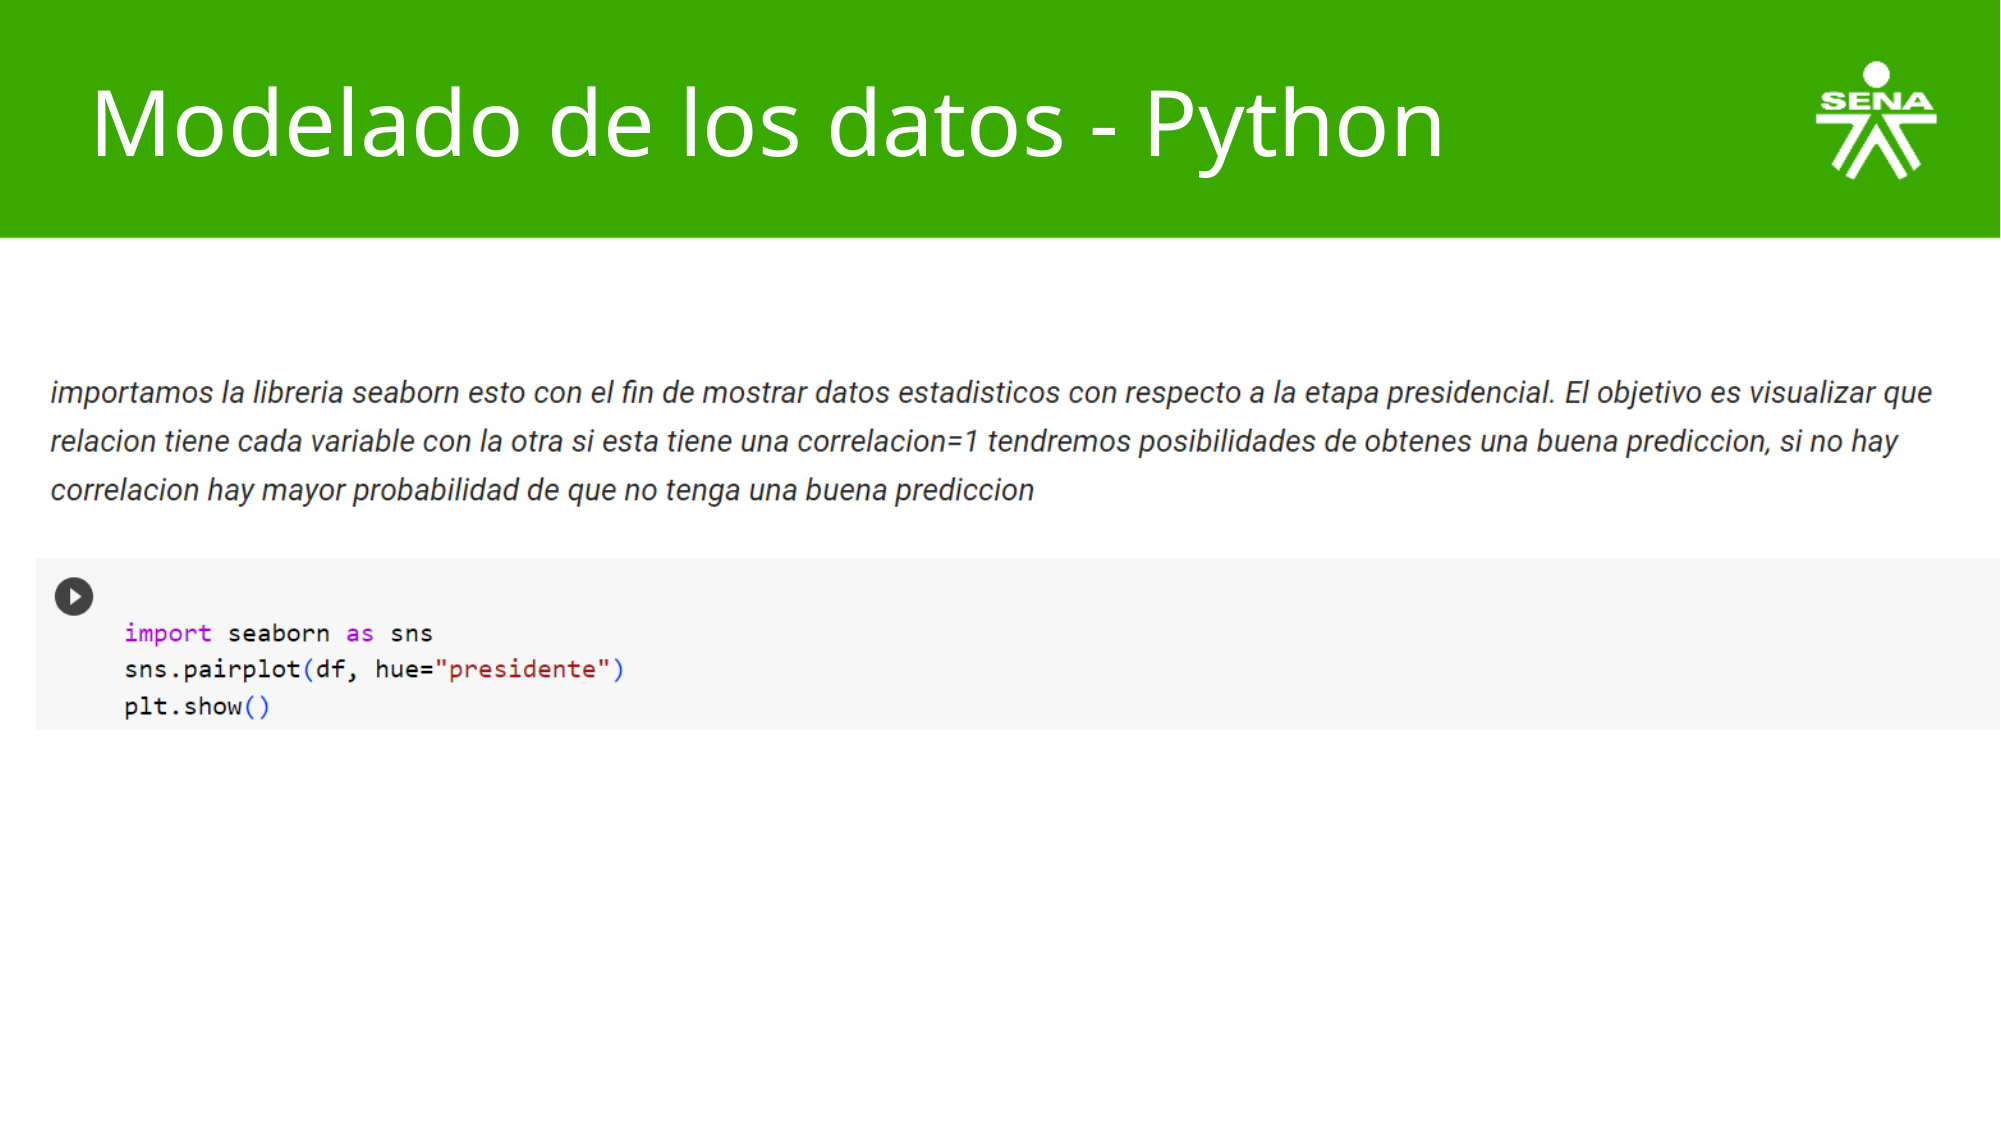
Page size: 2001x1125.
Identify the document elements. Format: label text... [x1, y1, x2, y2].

picture [0, 0, 2001, 1125]
title Modelado de los datos - Python [74, 18, 1800, 236]
